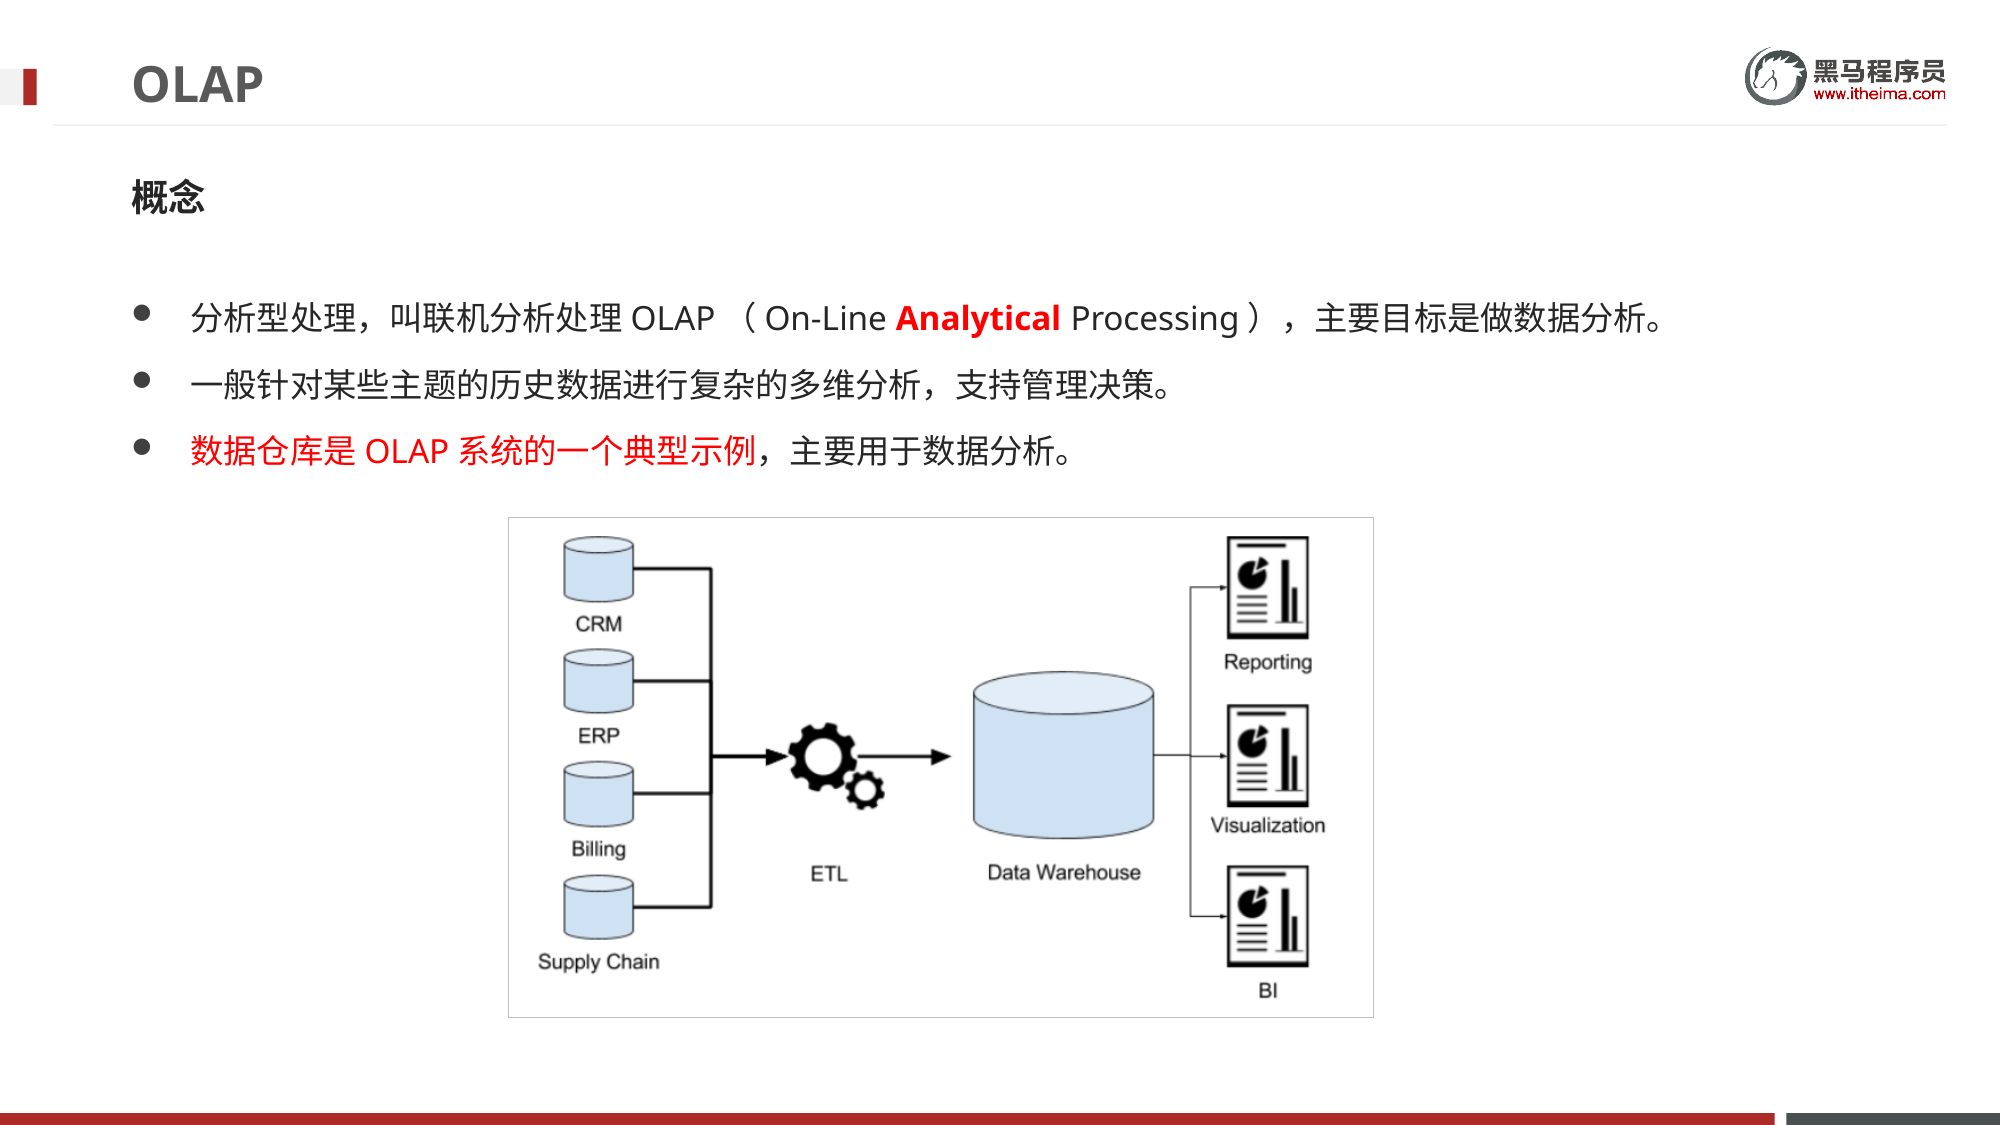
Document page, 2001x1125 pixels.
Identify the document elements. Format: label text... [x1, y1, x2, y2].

title OLAP [116, 40, 1556, 125]
list 概念 [116, 154, 1880, 239]
picture [1744, 46, 1946, 106]
picture [508, 517, 1374, 1019]
list 分析型处理，叫联机分析处理OLAP（On-Line Analytical Processing），主要目标是做数据分析。 一般针对某些主题的历史数据进行复杂的多维分析，支持管理决策。 数据仓库是OLAP系统的一个典型示例，主要用于数据分析。 [116, 270, 1880, 963]
